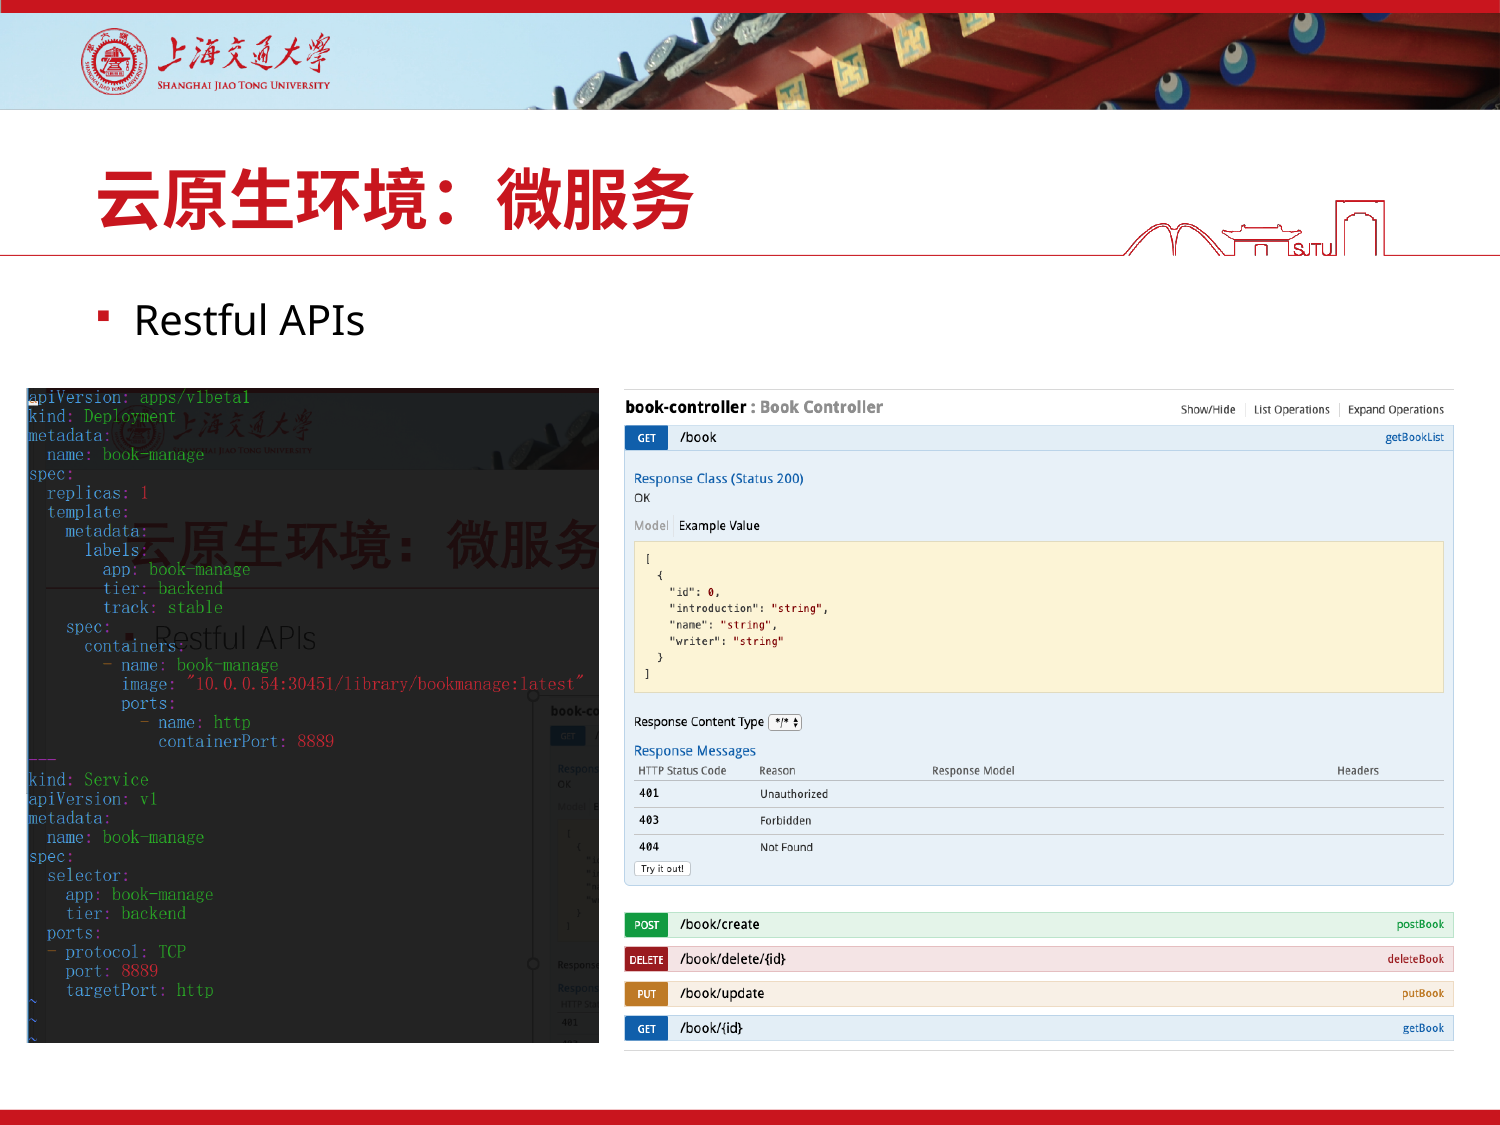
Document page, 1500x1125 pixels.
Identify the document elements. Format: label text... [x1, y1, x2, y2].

picture [604, 388, 1461, 1053]
picture [0, 200, 1500, 256]
picture [25, 388, 599, 1043]
list Restful APIs [81, 276, 1455, 1084]
picture [0, 0, 1500, 110]
title 云原生环境：微服务 [81, 159, 1455, 254]
